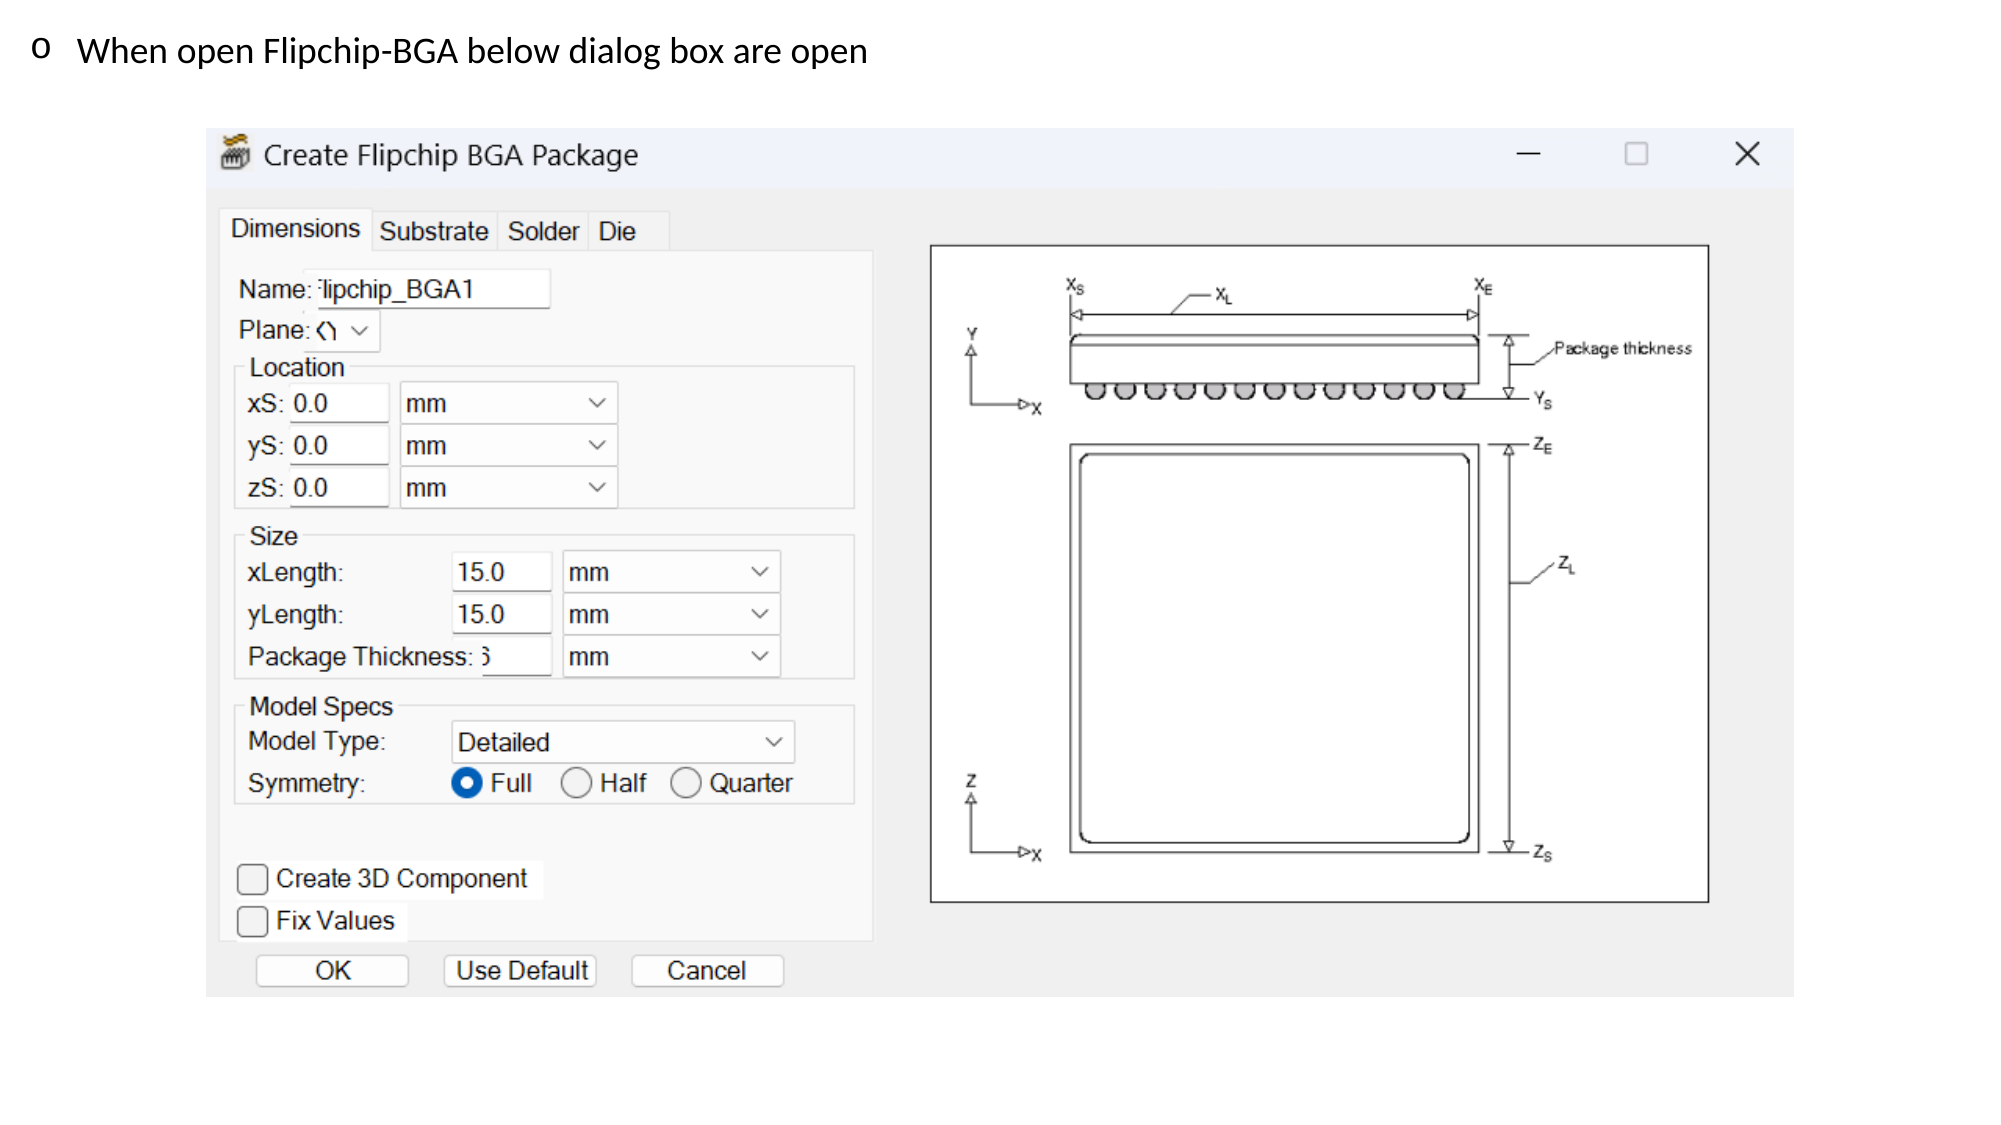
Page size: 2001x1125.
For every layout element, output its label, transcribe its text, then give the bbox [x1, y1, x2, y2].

picture [206, 128, 1794, 997]
text_box When open Flipchip-BGA below dialog box are open [15, 18, 1986, 79]
